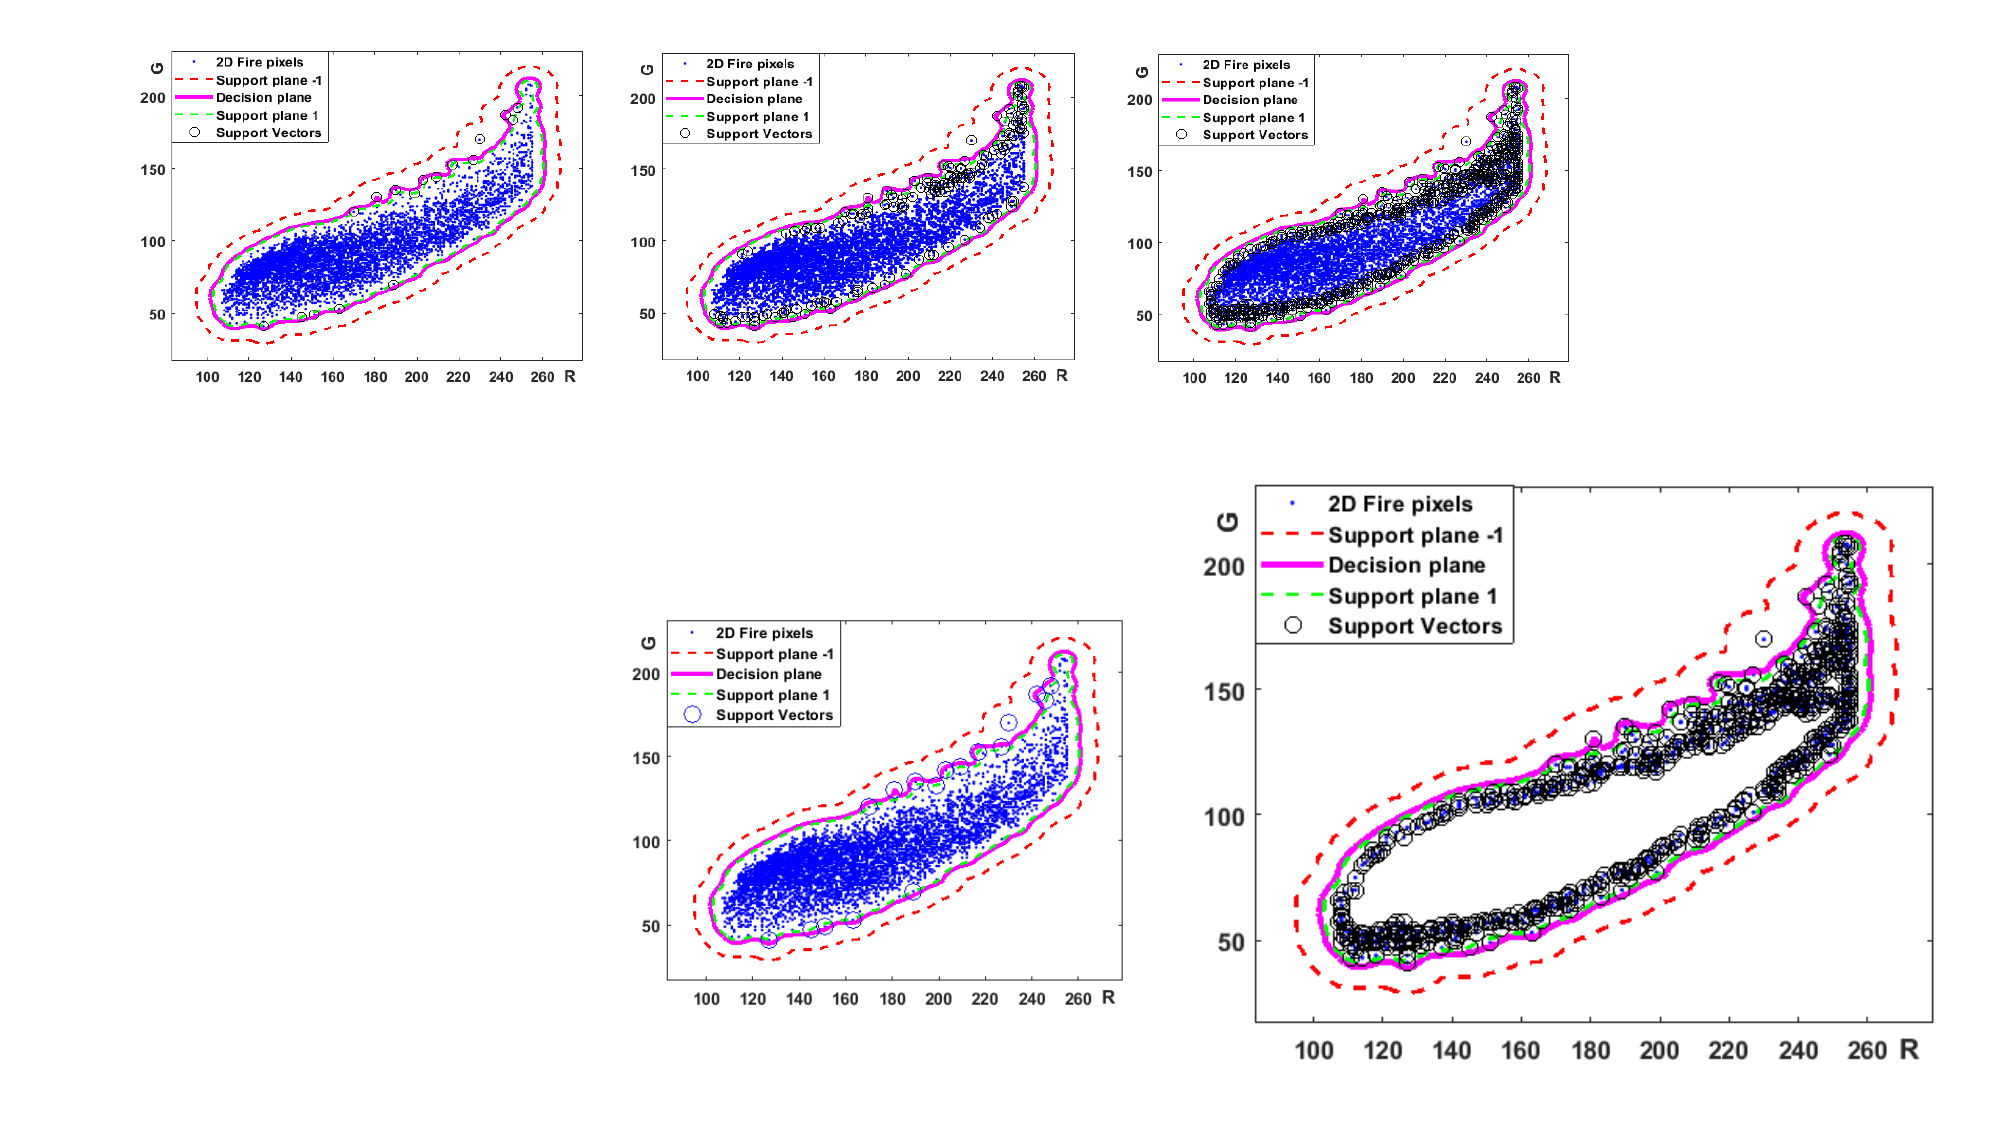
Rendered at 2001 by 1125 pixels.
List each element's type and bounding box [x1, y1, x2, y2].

picture [629, 615, 1129, 1010]
text_box [135, 48, 1572, 385]
picture [1202, 482, 1940, 1064]
